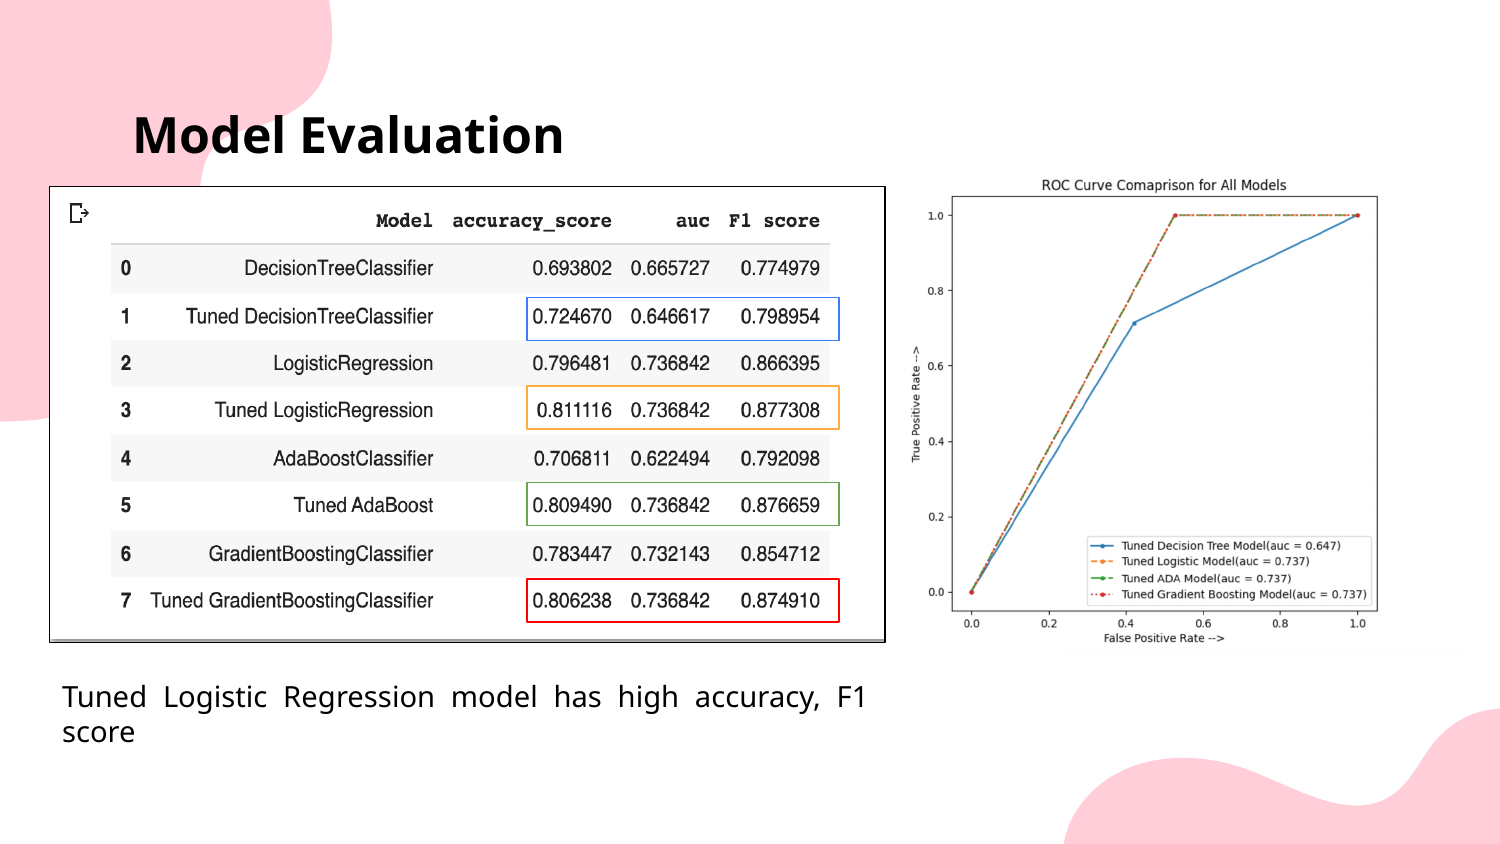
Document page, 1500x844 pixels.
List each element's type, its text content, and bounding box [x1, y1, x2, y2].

title Model Evaluation [116, 88, 1383, 187]
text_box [50, 187, 885, 643]
picture [894, 166, 1466, 655]
text_box Tuned Logistic Regression model has high accuracy, F1 score [47, 663, 885, 785]
text_box [1063, 708, 1500, 844]
